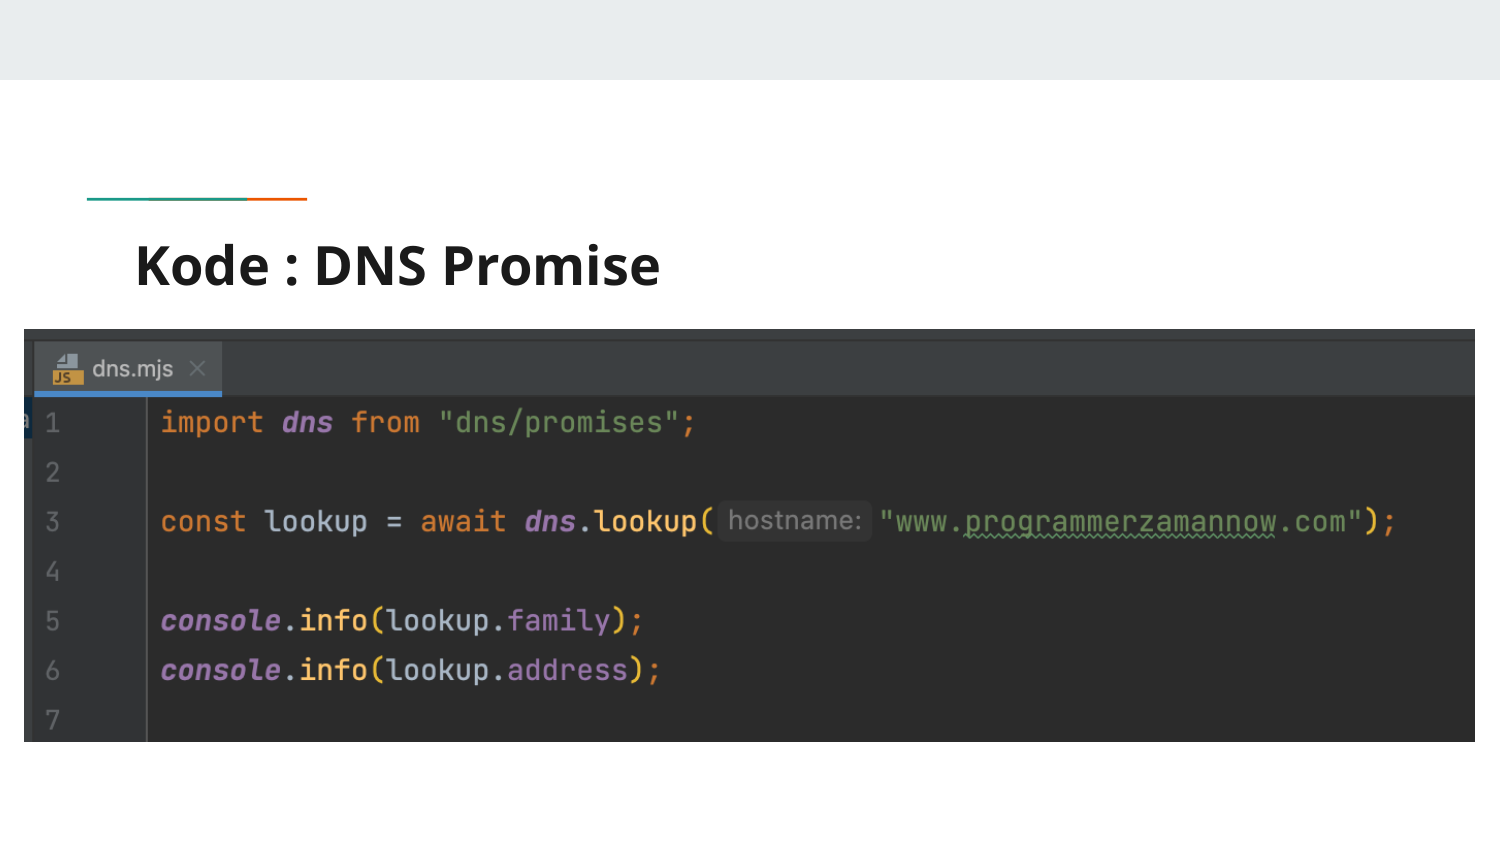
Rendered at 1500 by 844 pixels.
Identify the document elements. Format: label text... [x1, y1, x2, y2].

title Kode : DNS Promise [119, 216, 1381, 305]
picture [24, 328, 1476, 742]
